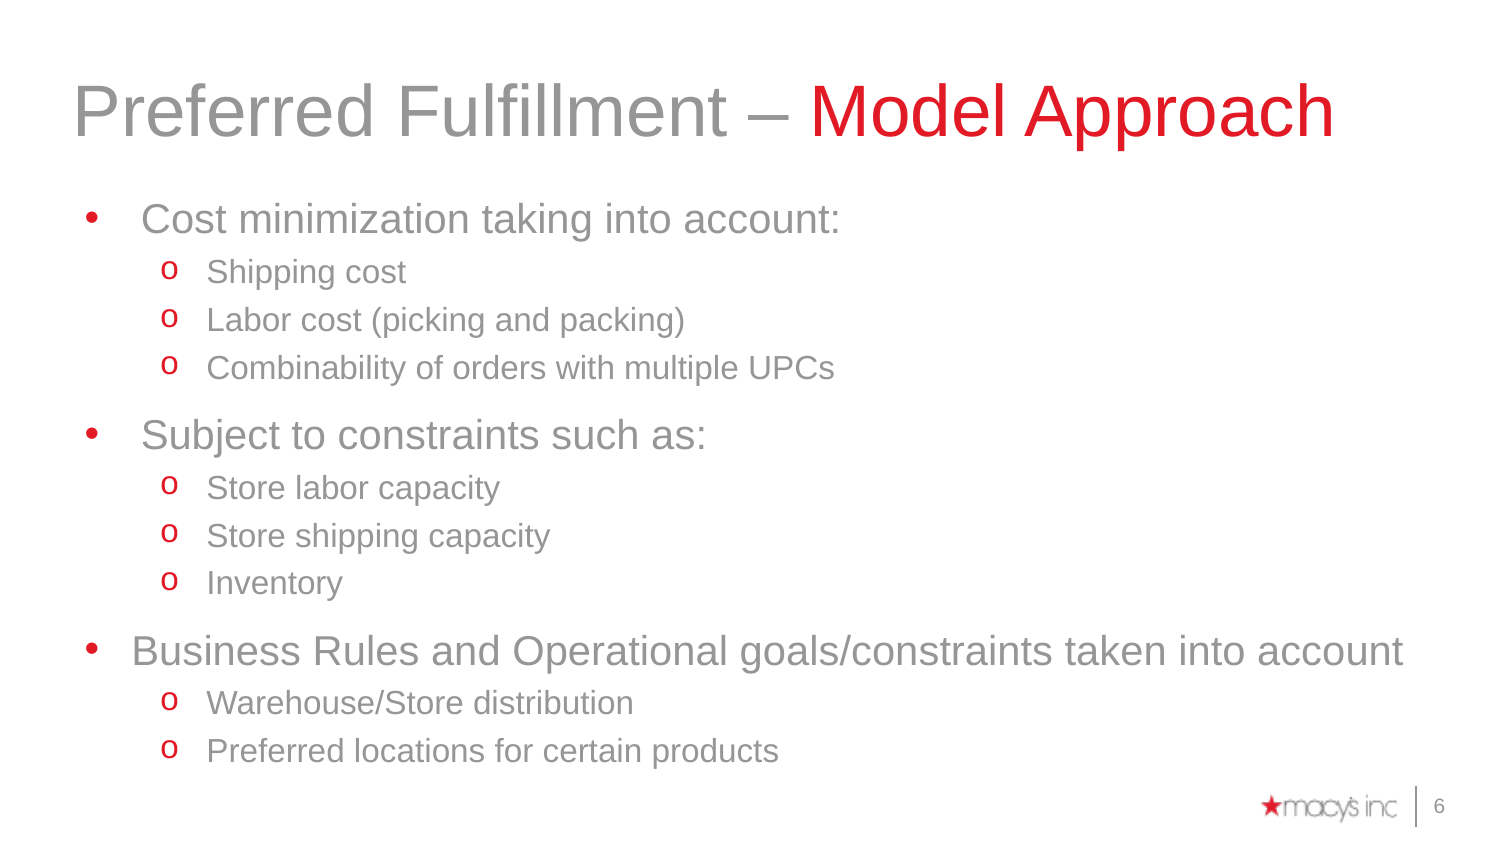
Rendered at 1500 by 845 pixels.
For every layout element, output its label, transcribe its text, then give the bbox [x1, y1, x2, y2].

text_box Preferred Fulfillment – Model Approach [57, 55, 1431, 175]
text_box Cost minimization taking into account: Shipping cost Labor cost (picking and packing) Combinability of orders with multiple UPCs Subject to constraints such as: Store labor capacity Store shipping capacity Inventory Business Rules and Operational goals/constraints taken into account Warehouse/Store distribution Preferred locations for certain products [69, 174, 1431, 775]
